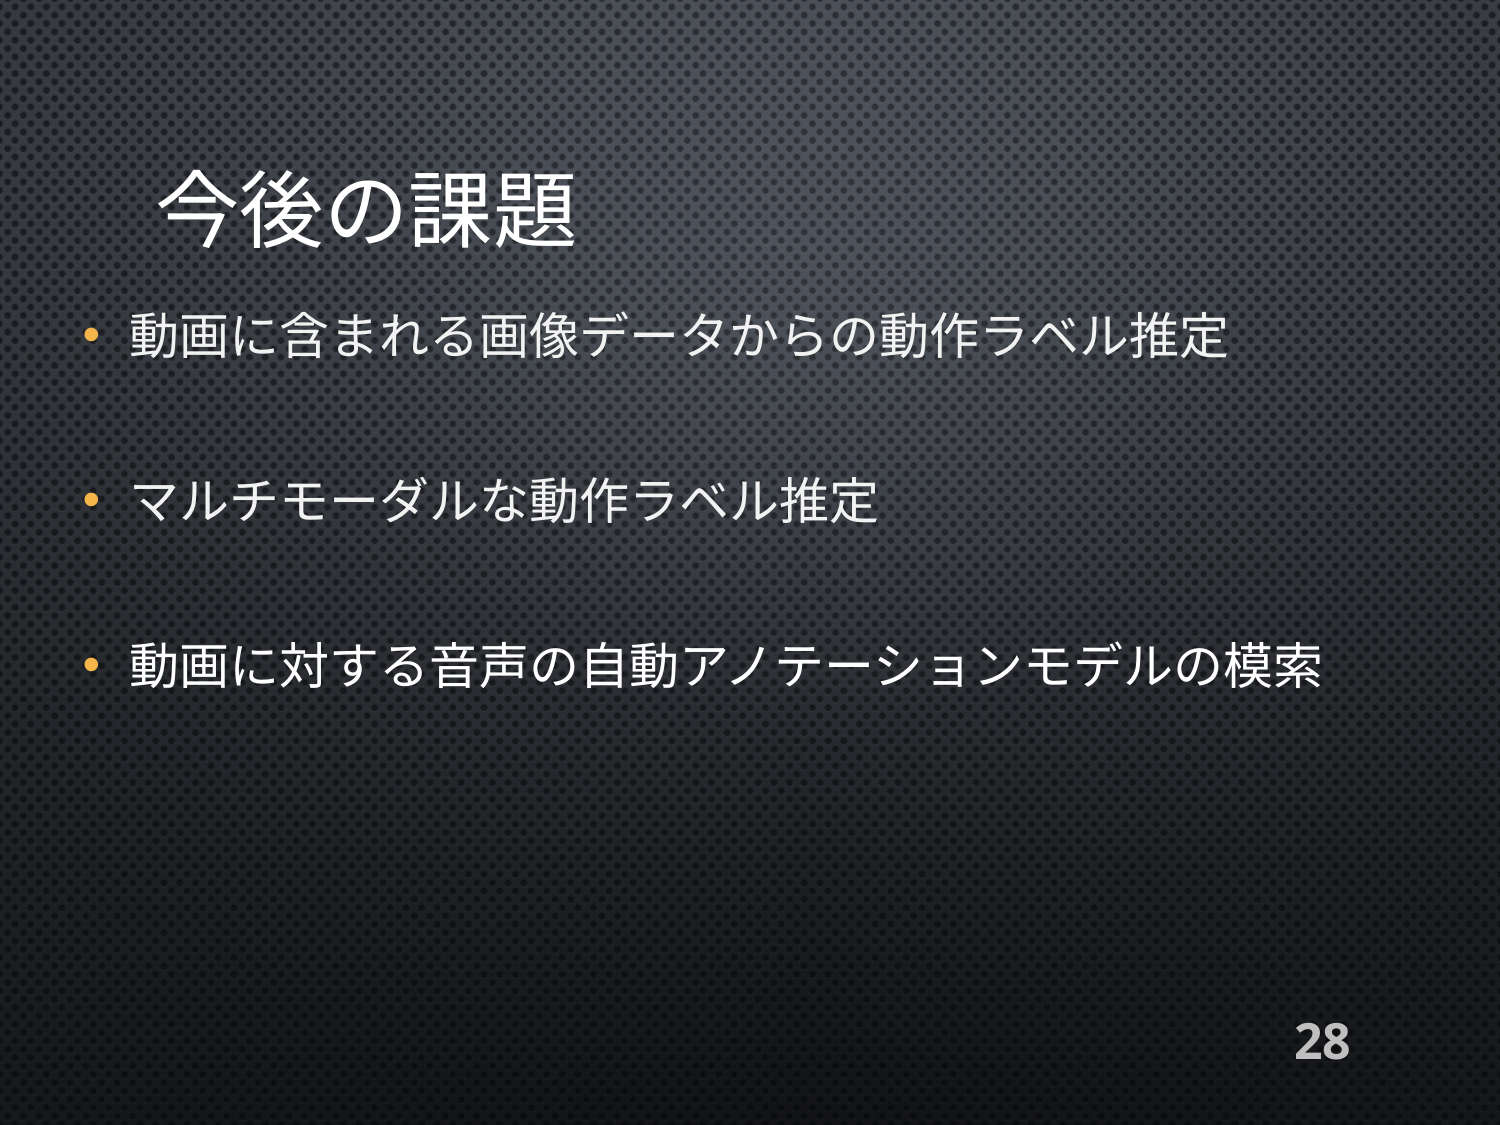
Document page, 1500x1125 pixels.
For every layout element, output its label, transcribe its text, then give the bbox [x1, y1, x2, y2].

title 今後の課題 [140, 140, 1360, 276]
slide_number 28 [1171, 1014, 1367, 1074]
list 動画に含まれる画像データからの動作ラベル推定 マルチモーダルな動作ラベル推定 動画に対する音声の自動アノテーションモデルの模索 [67, 296, 1500, 1014]
